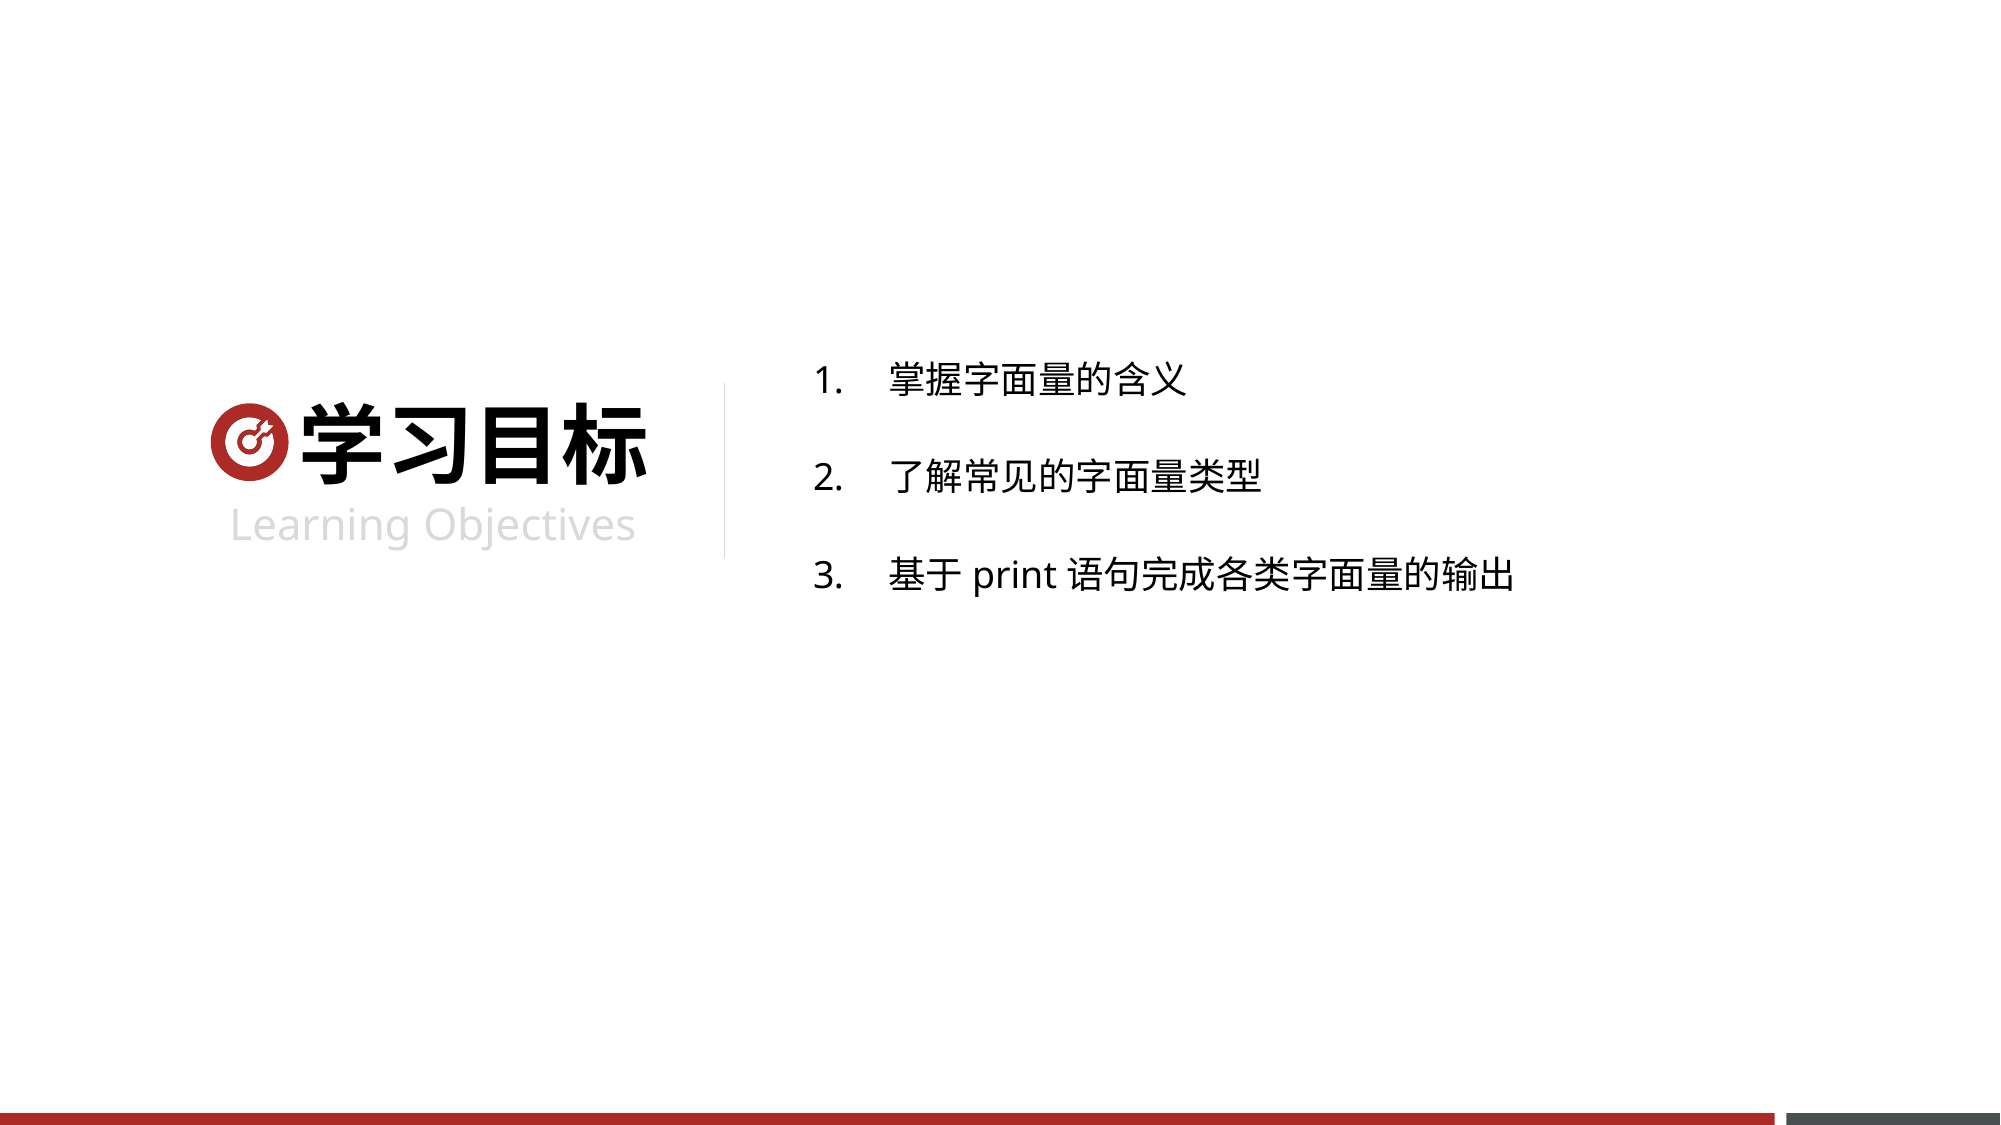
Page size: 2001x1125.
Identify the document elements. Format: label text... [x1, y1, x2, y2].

list 掌握字面量的含义 了解常见的字面量类型 基于print语句完成各类字面量的输出 [798, 55, 1832, 852]
picture [216, 408, 283, 476]
